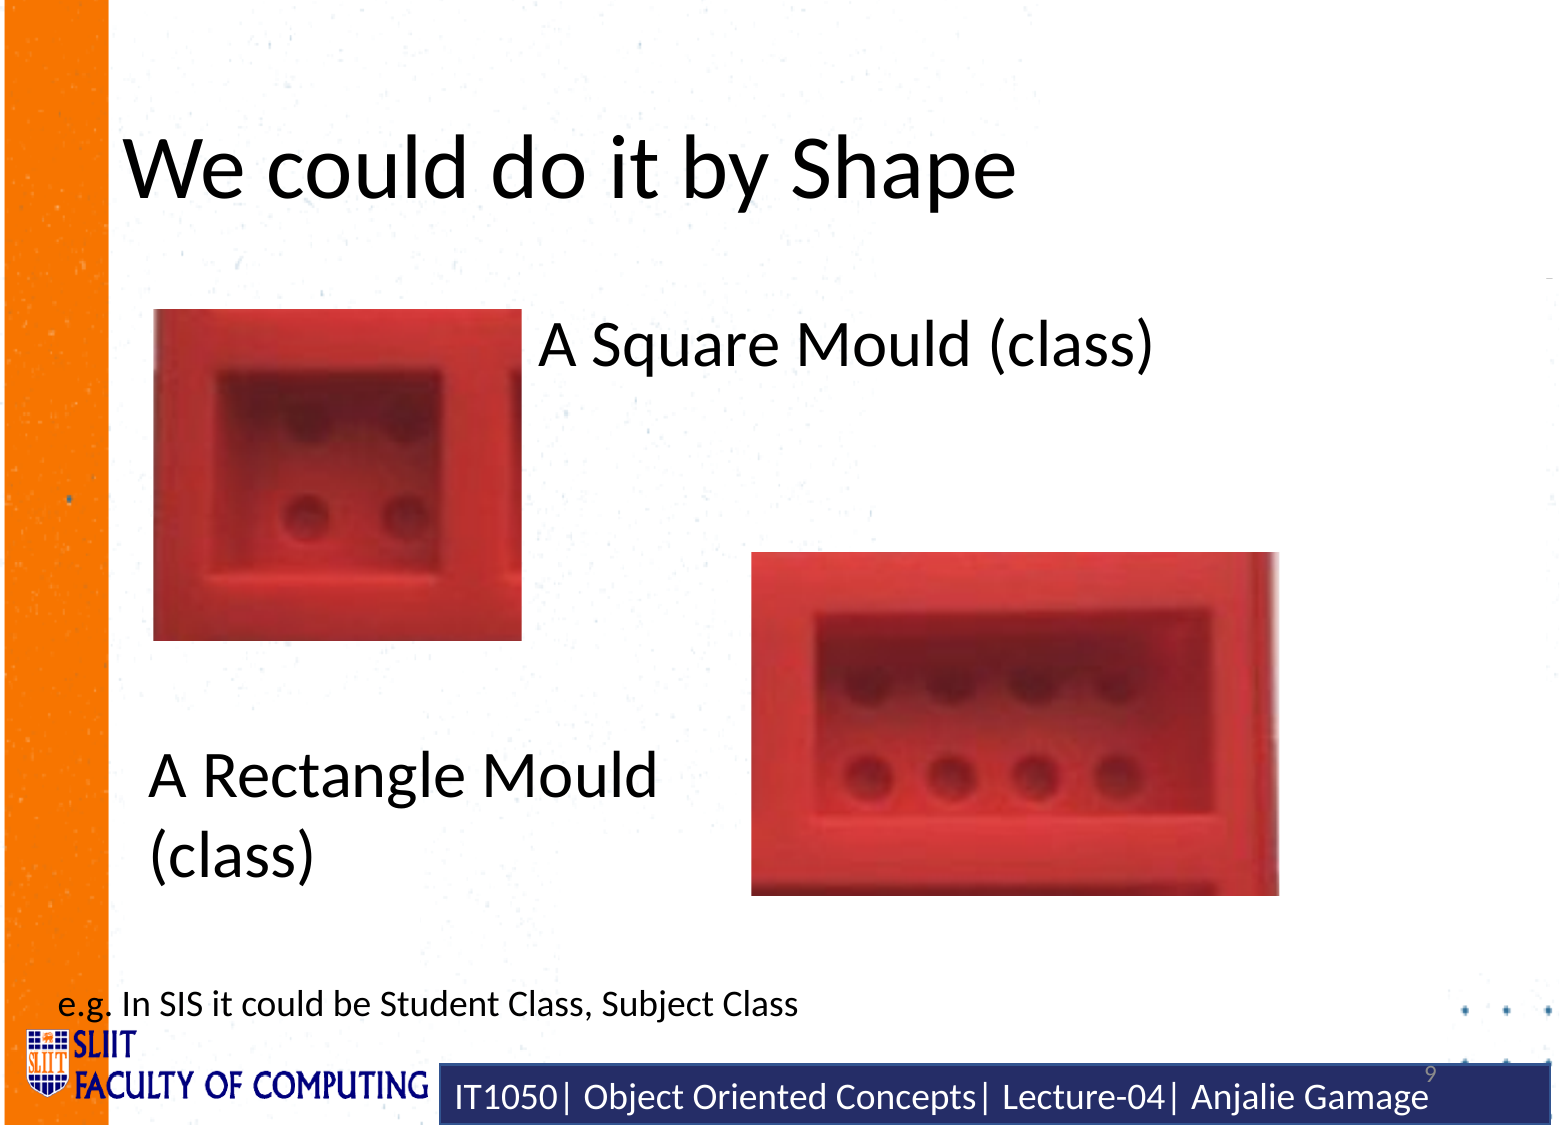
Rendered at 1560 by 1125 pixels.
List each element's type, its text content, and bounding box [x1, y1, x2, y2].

picture [0, 0, 1560, 1125]
slide_number 9 [1101, 1042, 1452, 1103]
text_box A Square Mould (class) [523, 292, 1202, 388]
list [153, 309, 522, 641]
text_box e.g. In SIS it could be Student Class, Subject Class [42, 971, 1512, 1032]
text_box A Rectangle Mould (class) [133, 723, 721, 899]
title We could do it by Shape [107, 59, 1452, 278]
